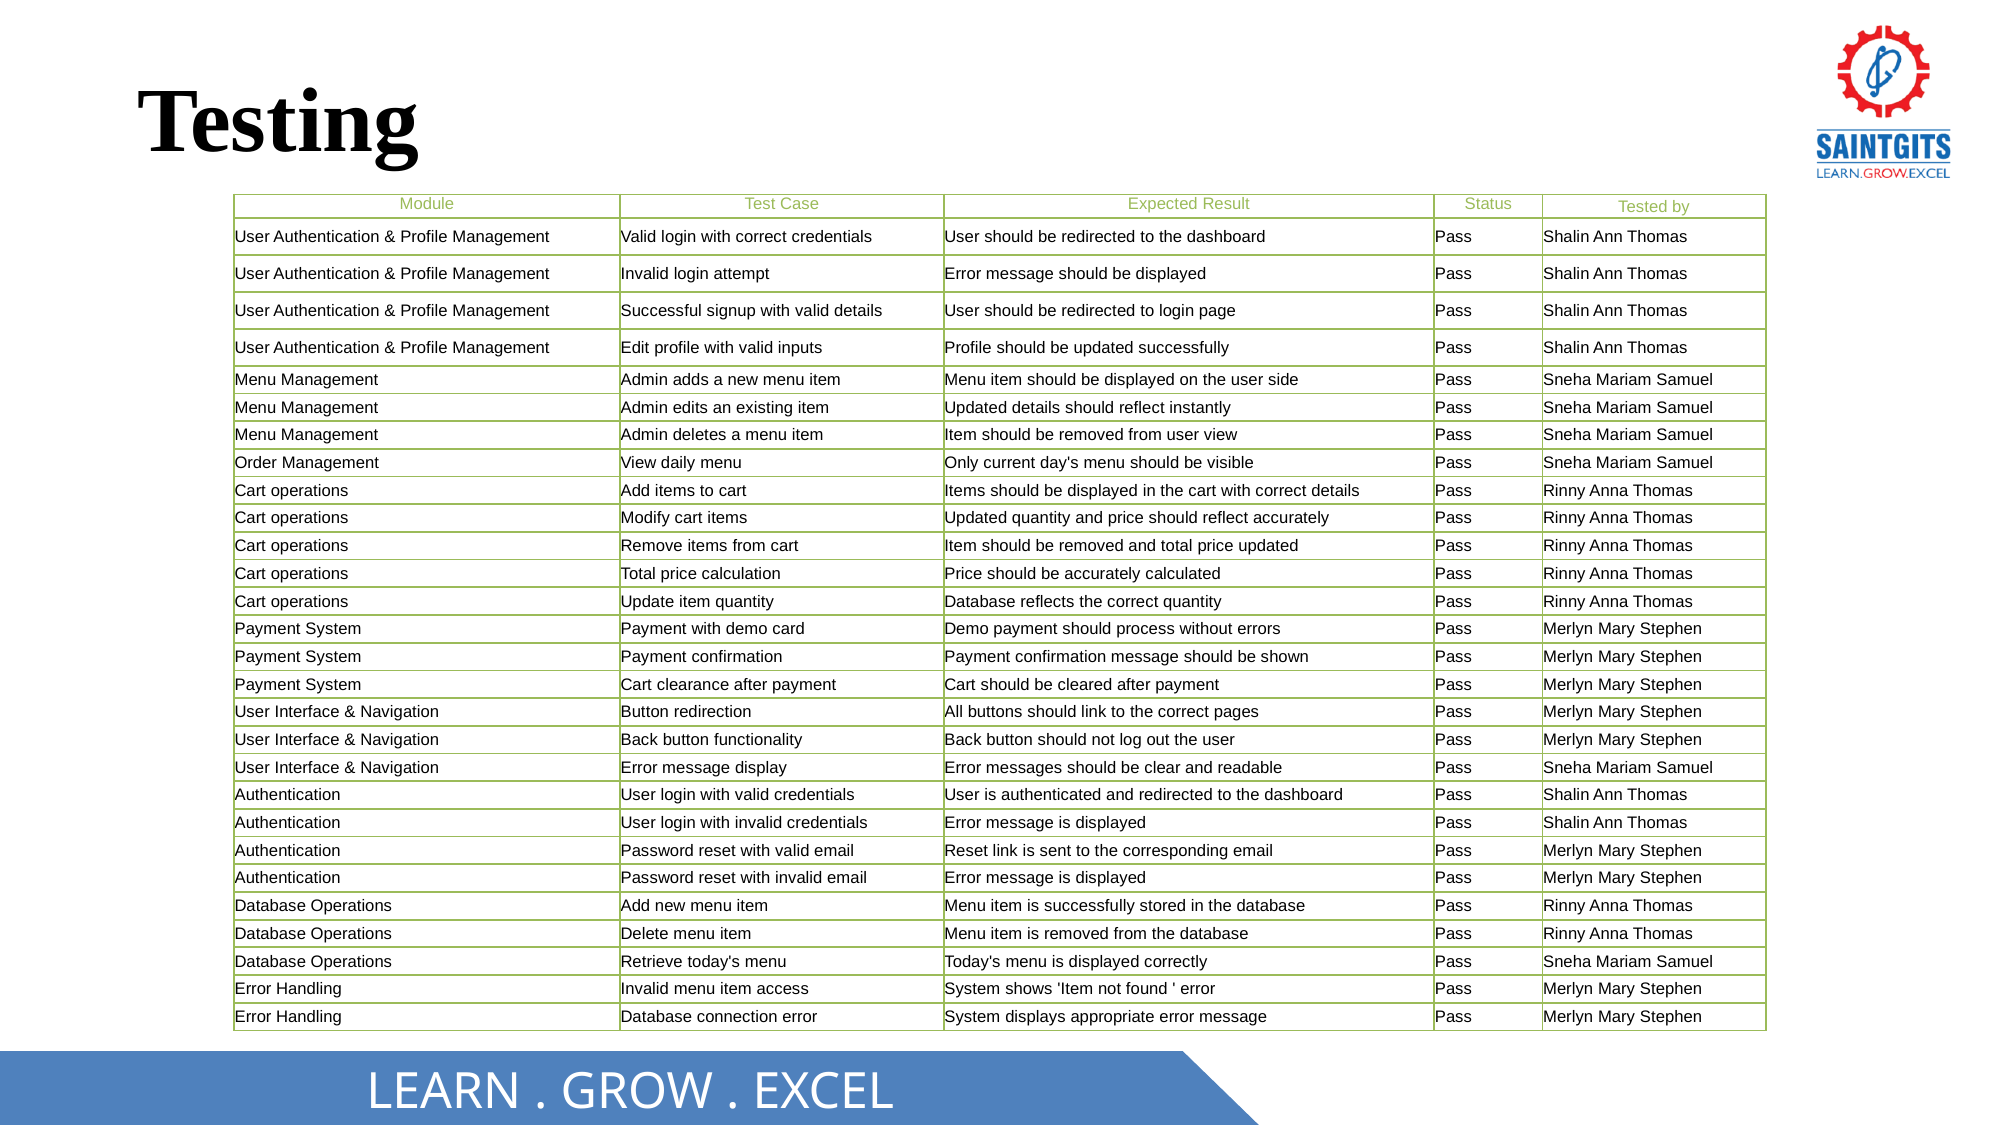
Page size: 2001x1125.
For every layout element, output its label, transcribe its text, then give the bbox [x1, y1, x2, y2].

table_header Expected Result [945, 195, 1433, 217]
table_cell Sneha Mariam Samuel [1543, 754, 1765, 780]
table_cell Pass [1435, 837, 1542, 863]
table_cell Back button should not log out the user [945, 727, 1433, 753]
table_cell Cart operations [235, 505, 619, 531]
table_cell Sneha Mariam Samuel [1543, 367, 1765, 393]
table_cell Admin adds a new menu item [621, 367, 943, 393]
table_cell Pass [1435, 588, 1542, 614]
table_cell Pass [1435, 810, 1542, 836]
picture [1816, 25, 1951, 179]
table_cell Add new menu item [621, 893, 943, 919]
table_cell Cart operations [235, 477, 619, 503]
table_cell Error message display [621, 754, 943, 780]
table_cell Valid login with correct credentials [621, 219, 943, 254]
table_cell User Authentication & Profile Management [235, 256, 619, 291]
table_cell Pass [1435, 921, 1542, 946]
table_cell User Authentication & Profile Management [235, 330, 619, 365]
table_cell Only current day's menu should be visible [945, 450, 1433, 476]
table_cell Payment confirmation [621, 644, 943, 670]
table_cell Menu item is successfully stored in the database [945, 893, 1433, 919]
table_cell Pass [1435, 671, 1542, 697]
table_cell Merlyn Mary Stephen [1543, 727, 1765, 753]
table_cell Cart operations [235, 560, 619, 586]
table_cell Shalin Ann Thomas [1543, 782, 1765, 808]
table_cell Authentication [235, 810, 619, 836]
table_cell Admin deletes a menu item [621, 422, 943, 448]
table_cell Merlyn Mary Stephen [1543, 644, 1765, 670]
table_cell User Authentication & Profile Management [235, 293, 619, 328]
table_cell Remove items from cart [621, 533, 943, 559]
table_cell Merlyn Mary Stephen [1543, 699, 1765, 725]
table_cell Pass [1435, 754, 1542, 780]
table_cell Menu item is removed from the database [945, 921, 1433, 946]
text_box LEARN . GROW . EXCEL [0, 1051, 1259, 1125]
table_cell Delete menu item [621, 921, 943, 946]
table_cell Error message should be displayed [945, 256, 1433, 291]
table_cell Updated quantity and price should reflect accurately [945, 505, 1433, 531]
table_cell Cart operations [235, 588, 619, 614]
table_cell Error message is displayed [945, 810, 1433, 836]
table_cell Sneha Mariam Samuel [1543, 948, 1765, 974]
table_cell Payment System [235, 616, 619, 642]
table_cell Invalid login attempt [621, 256, 943, 291]
table_cell Cart clearance after payment [621, 671, 943, 697]
table_header Status [1435, 195, 1542, 217]
table_cell Rinny Anna Thomas [1543, 921, 1765, 946]
table_cell Order Management [235, 450, 619, 476]
table_cell Pass [1435, 422, 1542, 448]
table_cell Error message is displayed [945, 865, 1433, 891]
table_cell Menu Management [235, 394, 619, 420]
table_cell Pass [1435, 533, 1542, 559]
table_cell Invalid menu item access [621, 976, 943, 1002]
table_cell User Interface & Navigation [235, 699, 619, 725]
table_cell Cart should be cleared after payment [945, 671, 1433, 697]
table_cell Pass [1435, 727, 1542, 753]
table_cell Pass [1435, 1004, 1542, 1030]
table_cell User Authentication & Profile Management [235, 219, 619, 254]
table_cell Pass [1435, 865, 1542, 891]
table_cell Reset link is sent to the corresponding email [945, 837, 1433, 863]
table_cell User should be redirected to the dashboard [945, 219, 1433, 254]
table_cell User login with valid credentials [621, 782, 943, 808]
table_cell Database connection error [621, 1004, 943, 1030]
table_cell Modify cart items [621, 505, 943, 531]
table_cell Database Operations [235, 948, 619, 974]
table_cell Add items to cart [621, 477, 943, 503]
table_cell Cart operations [235, 533, 619, 559]
table_cell Sneha Mariam Samuel [1543, 394, 1765, 420]
table_cell Shalin Ann Thomas [1543, 256, 1765, 291]
table_cell Menu Management [235, 367, 619, 393]
table_cell Total price calculation [621, 560, 943, 586]
table_cell Pass [1435, 219, 1542, 254]
table_cell System displays appropriate error message [945, 1004, 1433, 1030]
table_header Test Case [621, 195, 943, 217]
table_cell Payment confirmation message should be shown [945, 644, 1433, 670]
table_cell Rinny Anna Thomas [1543, 893, 1765, 919]
table_cell Shalin Ann Thomas [1543, 219, 1765, 254]
table_cell Database reflects the correct quantity [945, 588, 1433, 614]
table_cell Rinny Anna Thomas [1543, 477, 1765, 503]
table_cell Item should be removed and total price updated [945, 533, 1433, 559]
table_cell Pass [1435, 644, 1542, 670]
table_cell Item should be removed from user view [945, 422, 1433, 448]
table_cell Pass [1435, 782, 1542, 808]
table_cell User Interface & Navigation [235, 727, 619, 753]
table_cell Pass [1435, 699, 1542, 725]
table_cell Pass [1435, 394, 1542, 420]
table_cell Payment System [235, 671, 619, 697]
table_cell User is authenticated and redirected to the dashboard [945, 782, 1433, 808]
table_cell Rinny Anna Thomas [1543, 588, 1765, 614]
table_cell Password reset with valid email [621, 837, 943, 863]
table_cell Shalin Ann Thomas [1543, 810, 1765, 836]
table_cell Database Operations [235, 921, 619, 946]
table_cell Update item quantity [621, 588, 943, 614]
table_cell Today's menu is displayed correctly [945, 948, 1433, 974]
table_cell Successful signup with valid details [621, 293, 943, 328]
table_cell Pass [1435, 505, 1542, 531]
table_cell All buttons should link to the correct pages [945, 699, 1433, 725]
table_cell Edit profile with valid inputs [621, 330, 943, 365]
table_cell Rinny Anna Thomas [1543, 560, 1765, 586]
table_cell Payment System [235, 644, 619, 670]
table_cell Pass [1435, 948, 1542, 974]
table_cell Merlyn Mary Stephen [1543, 671, 1765, 697]
table_cell Authentication [235, 837, 619, 863]
table_cell Back button functionality [621, 727, 943, 753]
table_cell Payment with demo card [621, 616, 943, 642]
table_cell Updated details should reflect instantly [945, 394, 1433, 420]
table_cell Error Handling [235, 1004, 619, 1030]
table_cell Merlyn Mary Stephen [1543, 1004, 1765, 1030]
table_cell Price should be accurately calculated [945, 560, 1433, 586]
table_cell Authentication [235, 865, 619, 891]
table_cell Button redirection [621, 699, 943, 725]
table_cell Merlyn Mary Stephen [1543, 616, 1765, 642]
table_cell Pass [1435, 450, 1542, 476]
table_cell Pass [1435, 893, 1542, 919]
table_cell Rinny Anna Thomas [1543, 533, 1765, 559]
table_cell Merlyn Mary Stephen [1543, 837, 1765, 863]
table_cell Pass [1435, 293, 1542, 328]
table_cell Menu Management [235, 422, 619, 448]
table_cell Rinny Anna Thomas [1543, 505, 1765, 531]
table_cell Merlyn Mary Stephen [1543, 976, 1765, 1002]
table_cell Password reset with invalid email [621, 865, 943, 891]
table_cell Merlyn Mary Stephen [1543, 865, 1765, 891]
table_cell Items should be displayed in the cart with correct details [945, 477, 1433, 503]
table_cell Admin edits an existing item [621, 394, 943, 420]
table_cell System shows 'Item not found ' error [945, 976, 1433, 1002]
table_cell Pass [1435, 616, 1542, 642]
table_cell Pass [1435, 477, 1542, 503]
text_box Testing [137, 59, 456, 176]
table_cell Pass [1435, 256, 1542, 291]
table_cell Sneha Mariam Samuel [1543, 422, 1765, 448]
table_cell Shalin Ann Thomas [1543, 330, 1765, 365]
table_cell Sneha Mariam Samuel [1543, 450, 1765, 476]
table_cell View daily menu [621, 450, 943, 476]
table_cell User should be redirected to login page [945, 293, 1433, 328]
table_cell Pass [1435, 367, 1542, 393]
table_cell Database Operations [235, 893, 619, 919]
table_cell Pass [1435, 560, 1542, 586]
table_cell Pass [1435, 330, 1542, 365]
table_cell Menu item should be displayed on the user side [945, 367, 1433, 393]
table_header Module [235, 195, 619, 217]
table_cell Shalin Ann Thomas [1543, 293, 1765, 328]
table_cell Pass [1435, 976, 1542, 1002]
table_cell User login with invalid credentials [621, 810, 943, 836]
table_cell Retrieve today's menu [621, 948, 943, 974]
table_cell Error Handling [235, 976, 619, 1002]
table_cell Error messages should be clear and readable [945, 754, 1433, 780]
table_header Tested by [1543, 195, 1765, 217]
table_cell User Interface & Navigation [235, 754, 619, 780]
table_cell Profile should be updated successfully [945, 330, 1433, 365]
table_cell Demo payment should process without errors [945, 616, 1433, 642]
table_cell Authentication [235, 782, 619, 808]
